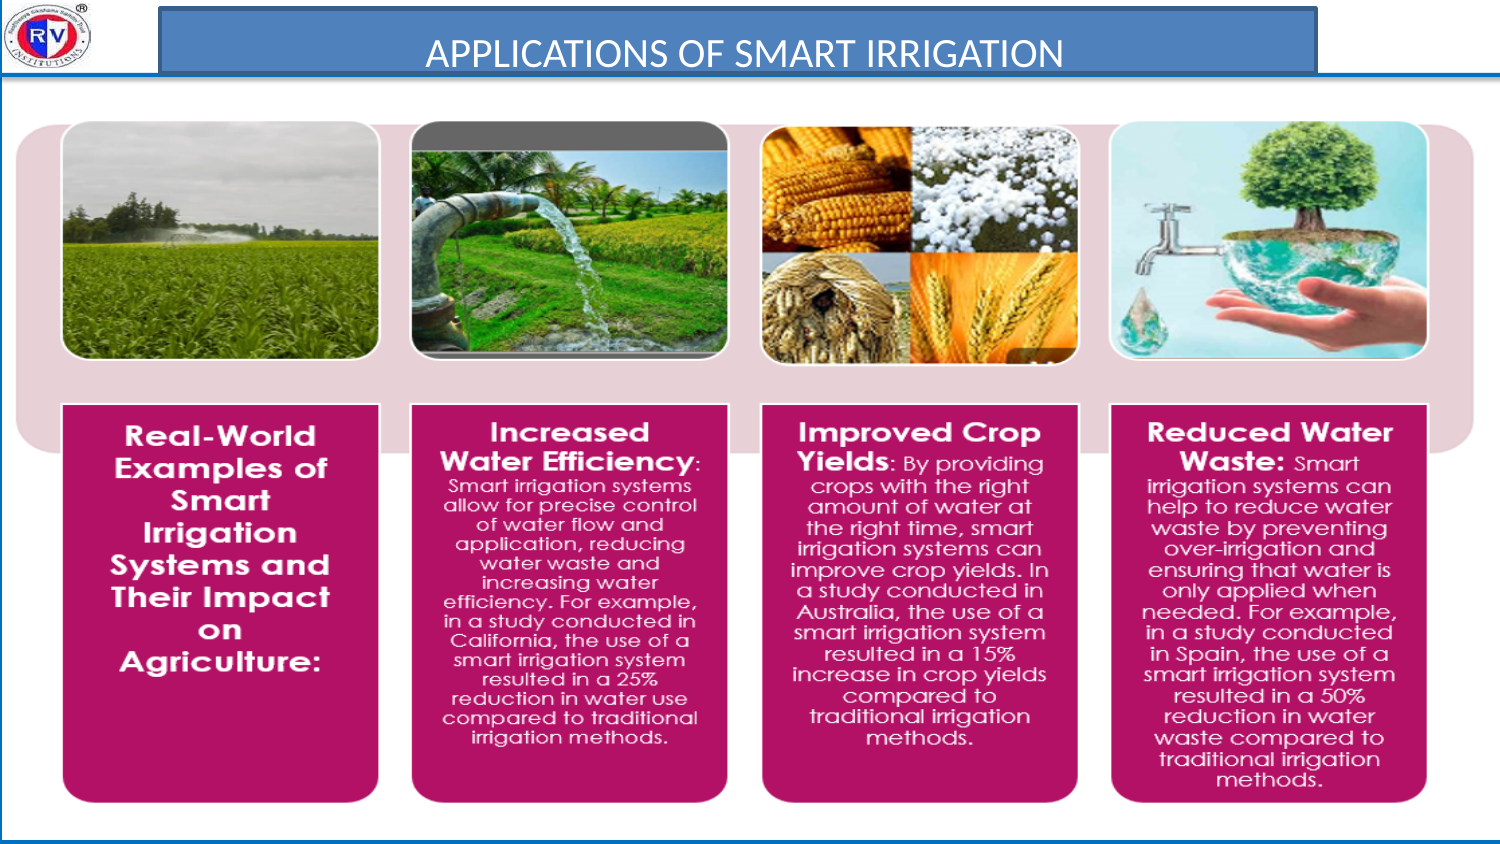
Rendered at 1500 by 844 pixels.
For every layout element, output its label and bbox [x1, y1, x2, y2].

picture [4, 102, 1486, 836]
text_box [0, 2, 1500, 88]
